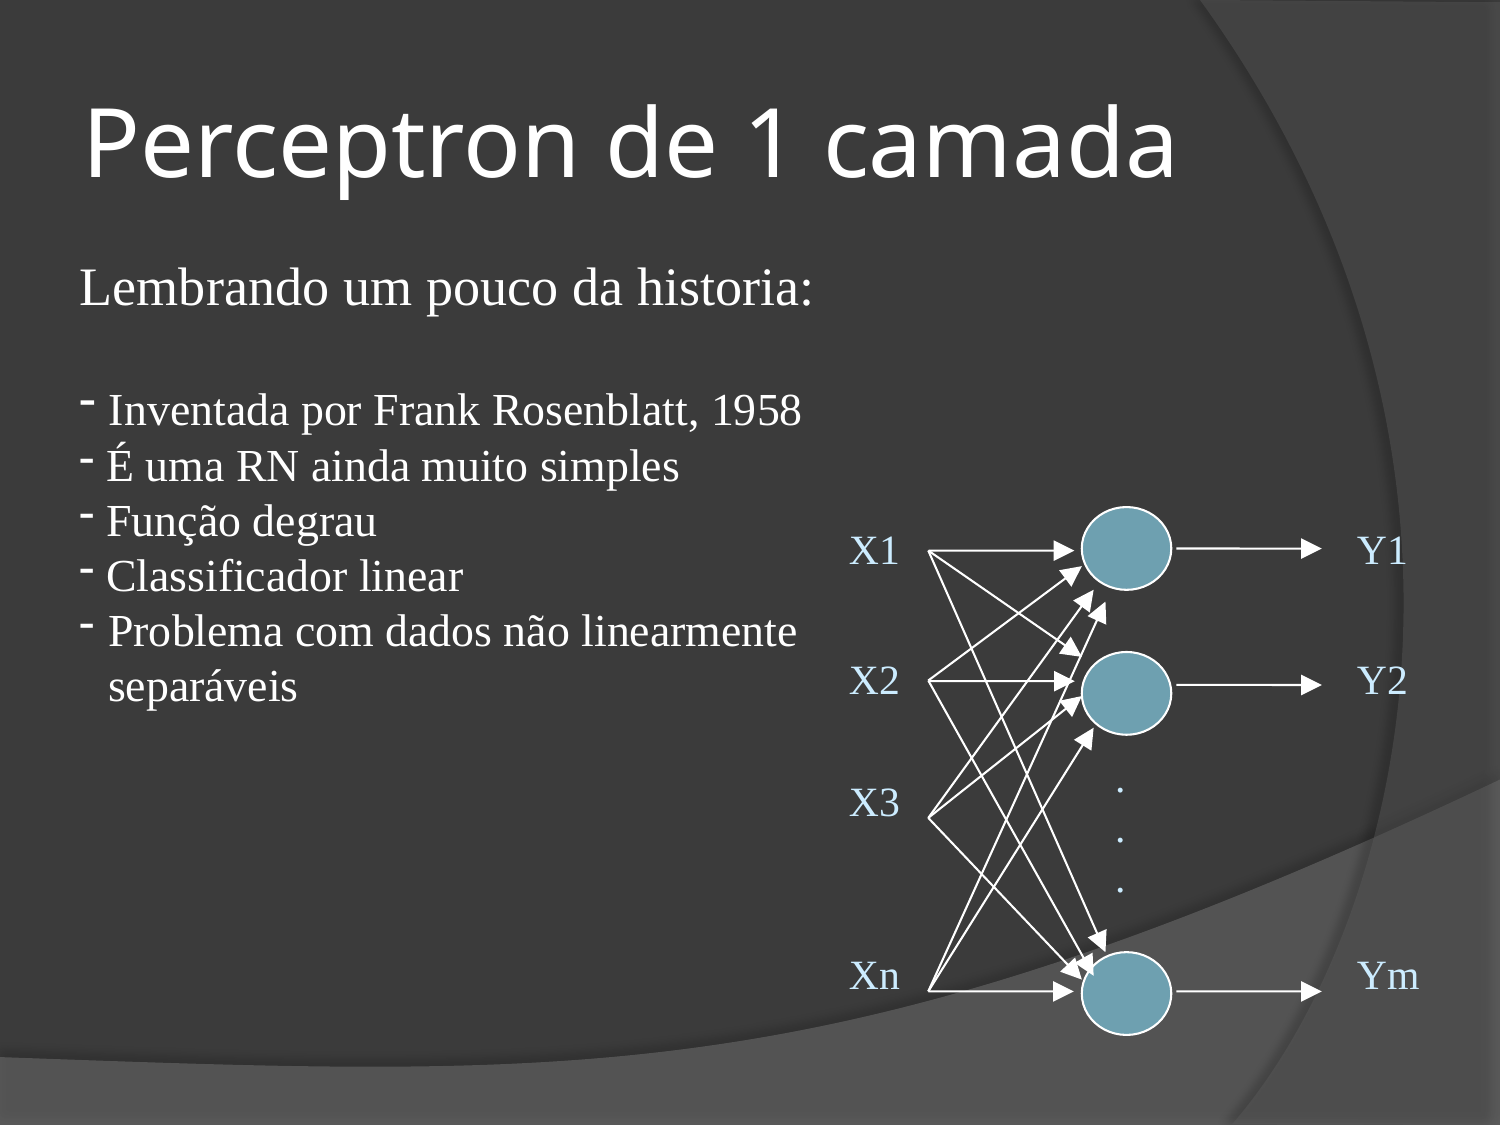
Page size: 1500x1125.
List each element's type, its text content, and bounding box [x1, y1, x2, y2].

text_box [833, 506, 1436, 1036]
text_box Lembrando um pouco da historia: Inventada por Frank Rosenblatt, 1958 É uma RN ainda muito simples Função degrau Classificador linear Problema com dados não linearmente separáveis [64, 243, 881, 719]
title Perceptron de 1 camada [75, 45, 1301, 233]
